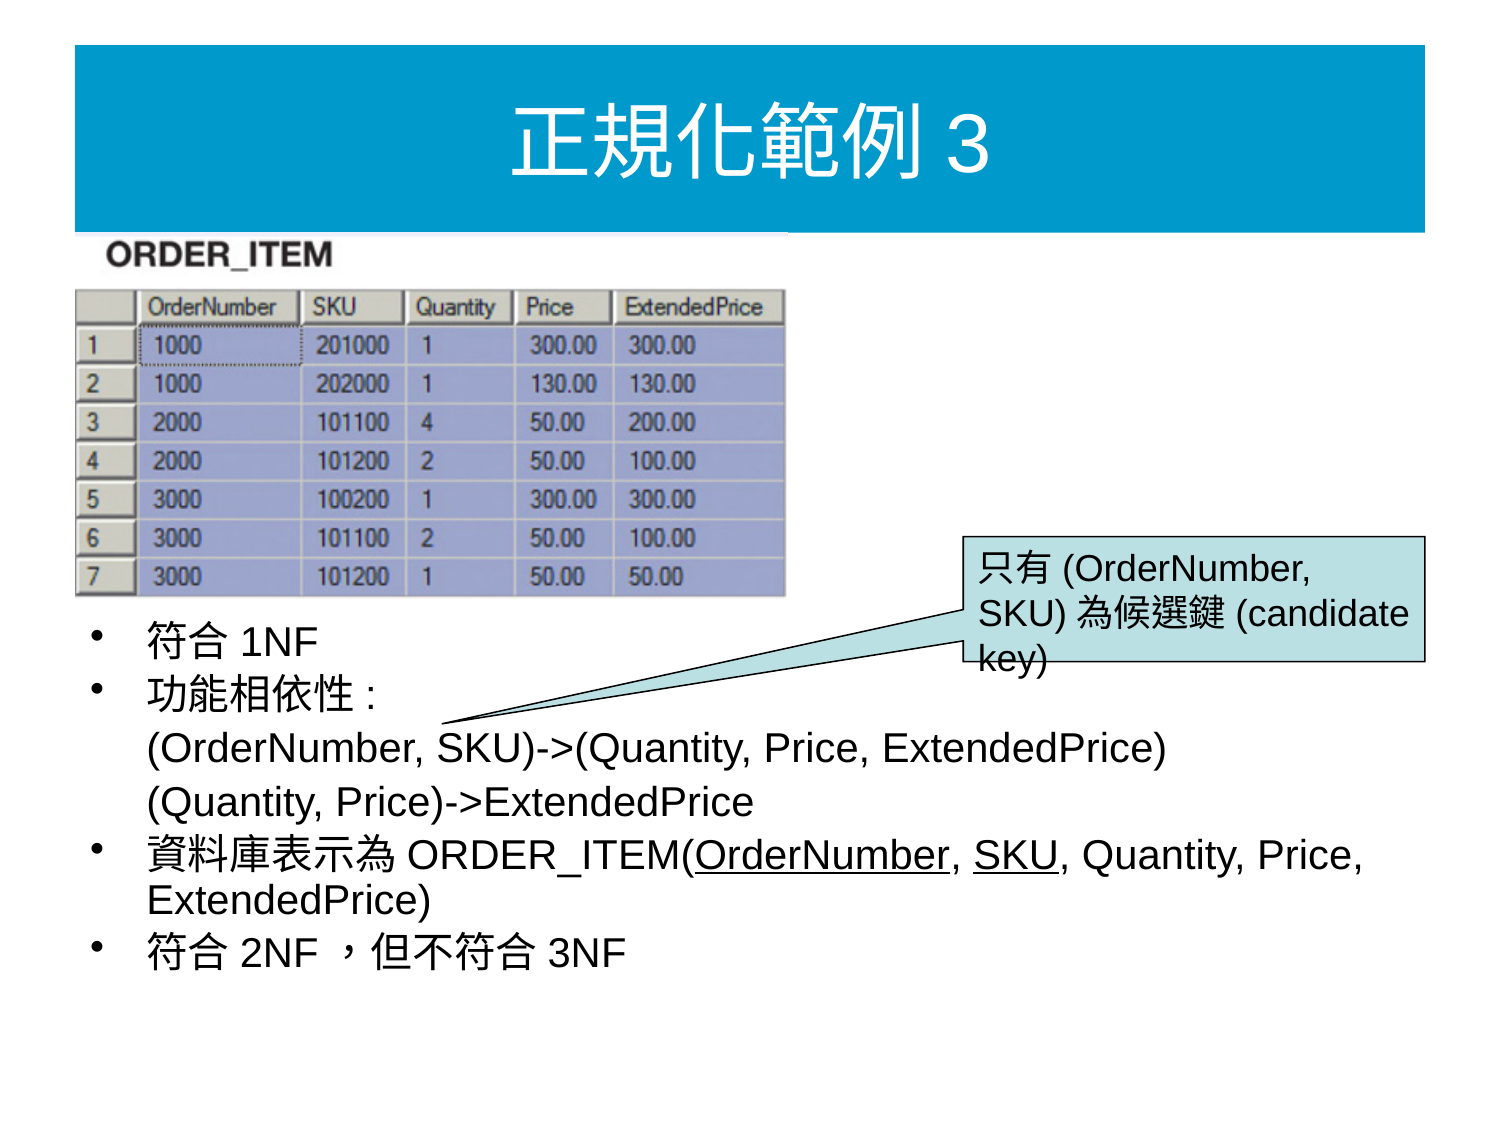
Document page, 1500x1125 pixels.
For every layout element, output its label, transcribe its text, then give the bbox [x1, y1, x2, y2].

text_box 只有(OrderNumber, SKU)為候選鍵(candidate key) [441, 536, 1425, 724]
list 符合1NF 功能相依性: (OrderNumber, SKU)->(Quantity, Price, ExtendedPrice) (Quantity, Price)->ExtendedPrice 資料庫表示為ORDER_ITEM(OrderNumber, SKU, Quantity, Price, ExtendedPrice) 符合2NF，但不符合3NF [75, 612, 1425, 1005]
title 正規化範例3 [75, 45, 1425, 233]
picture [74, 233, 788, 600]
